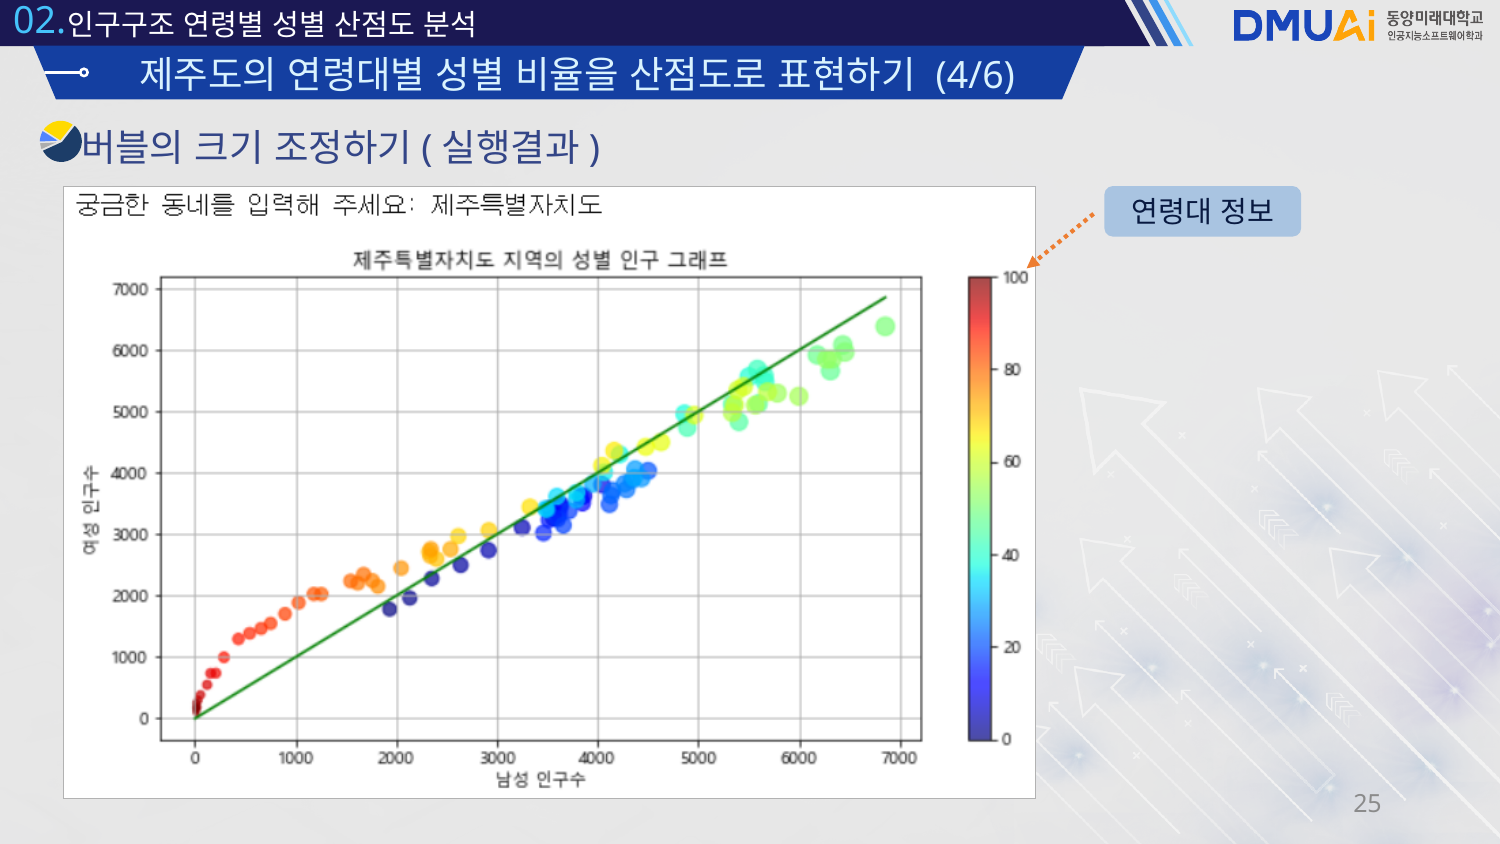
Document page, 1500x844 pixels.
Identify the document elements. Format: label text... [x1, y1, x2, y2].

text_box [32, 114, 604, 178]
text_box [1104, 185, 1302, 237]
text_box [1026, 213, 1094, 269]
text_box 제주도의 연령대별 성별 비율을 산점도로 표현하기 (4/6) [124, 43, 1031, 104]
text_box [31, 43, 124, 102]
text_box [1031, 43, 1087, 102]
picture [0, 0, 1500, 844]
